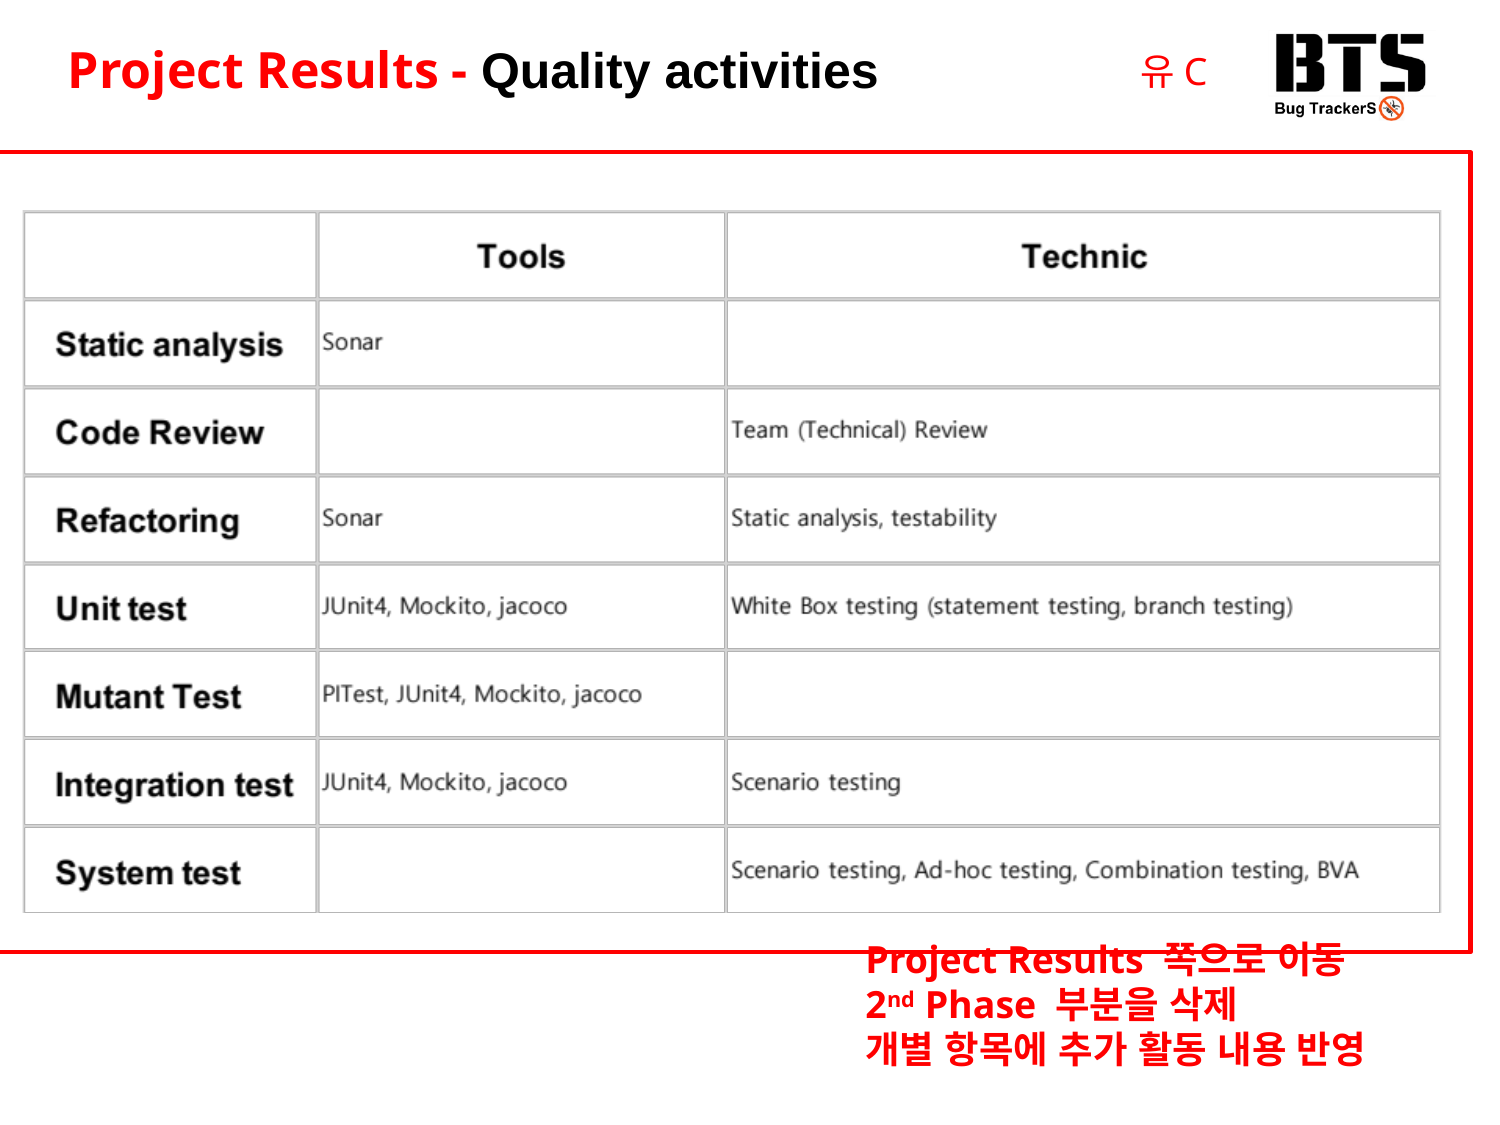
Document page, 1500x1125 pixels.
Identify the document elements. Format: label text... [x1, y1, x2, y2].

text_box Project Results 쪽으로 이동 2nd Phase 부분을 삭제 개별 항목에 추가 활동 내용 반영 [850, 954, 1382, 1079]
text_box Project Results - Quality activities [53, 30, 1117, 106]
picture [1263, 30, 1437, 127]
text_box [0, 150, 1473, 954]
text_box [22, 209, 1442, 913]
text_box 유C [1125, 41, 1223, 101]
